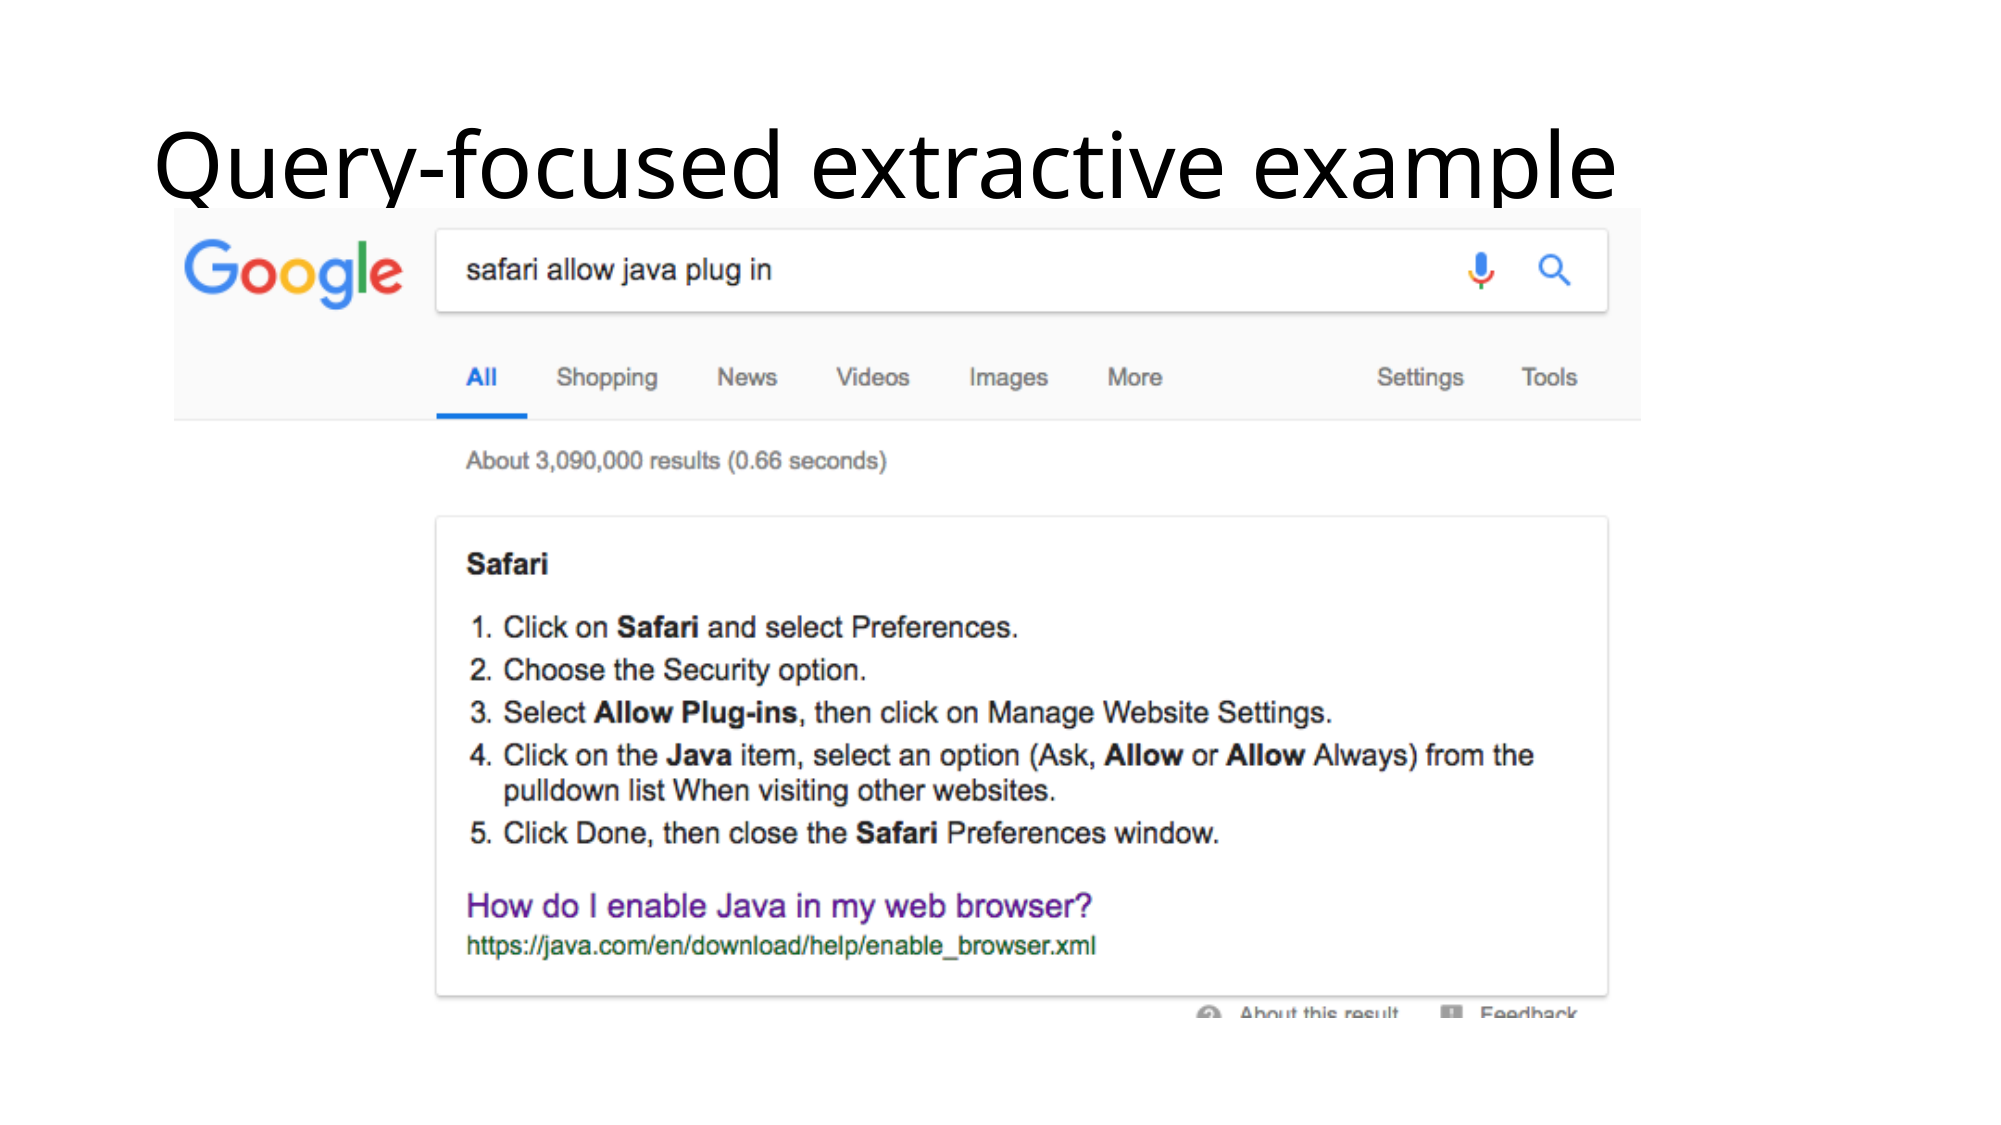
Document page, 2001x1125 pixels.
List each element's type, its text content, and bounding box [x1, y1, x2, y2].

title Query-focused extractive example [137, 59, 1863, 278]
picture [174, 208, 1641, 1018]
